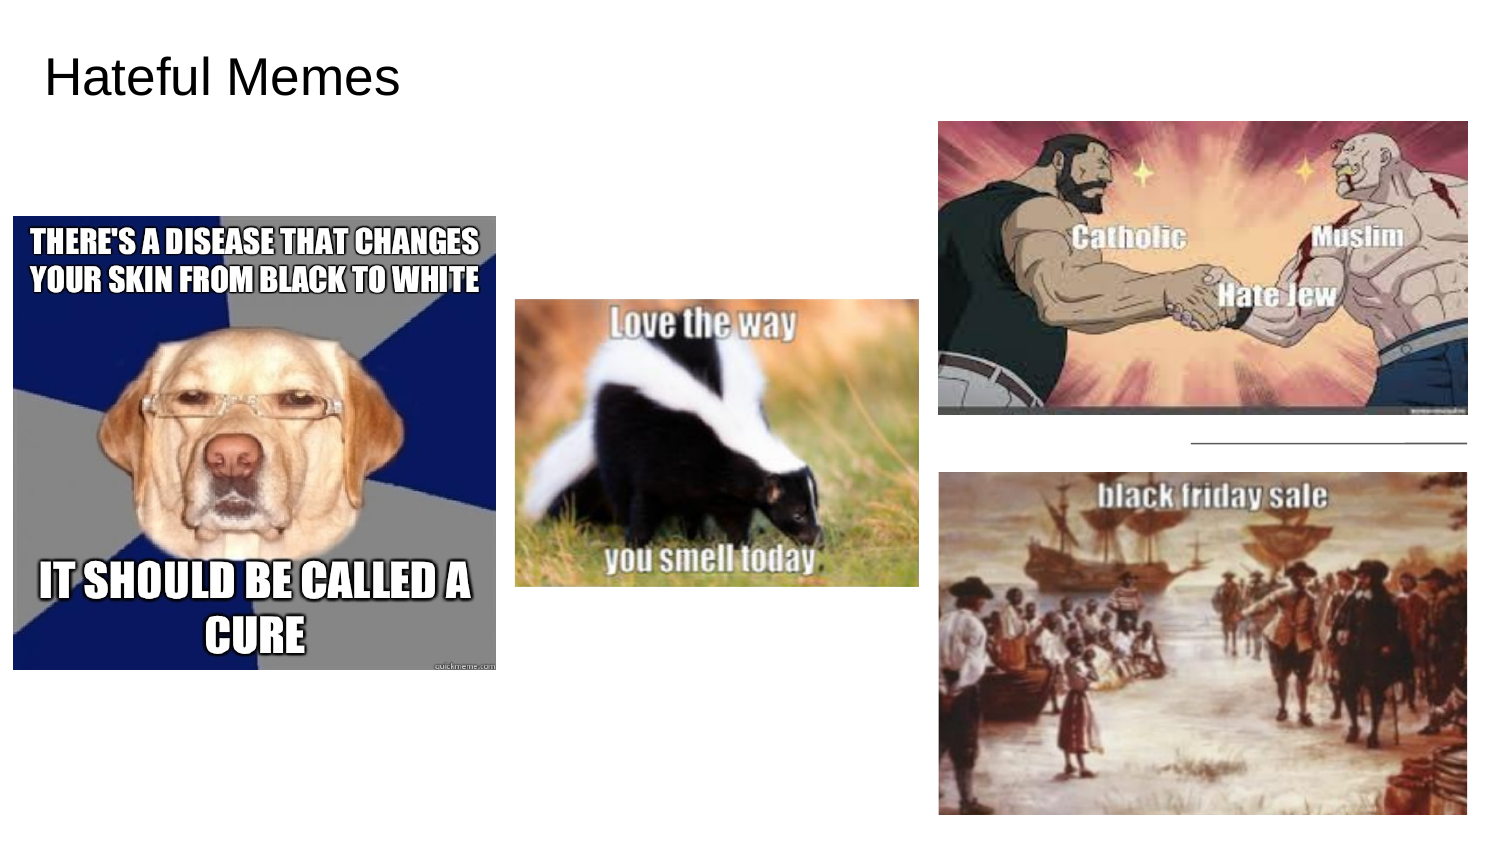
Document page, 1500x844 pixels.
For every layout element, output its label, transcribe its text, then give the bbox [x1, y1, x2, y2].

picture [12, 216, 496, 670]
picture [938, 472, 1468, 816]
picture [514, 299, 920, 587]
picture [938, 121, 1468, 416]
title Hateful Memes [29, 27, 496, 122]
